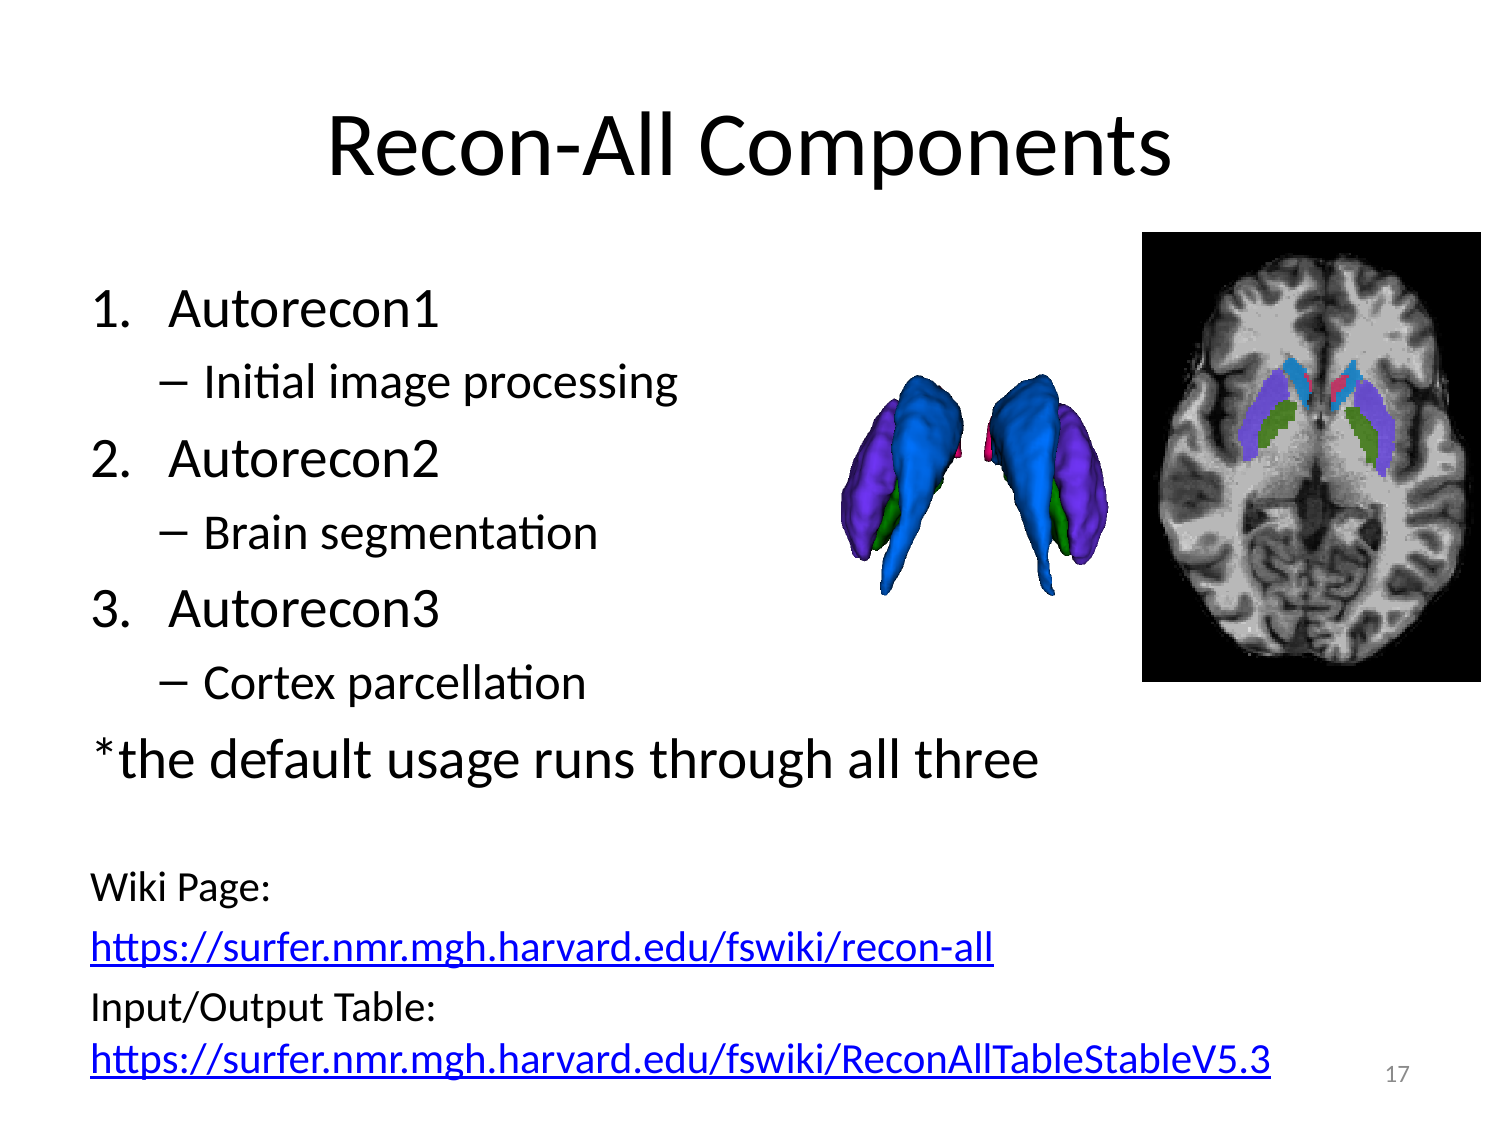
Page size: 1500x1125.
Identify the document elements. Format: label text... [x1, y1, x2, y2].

title Recon-All Components [75, 45, 1425, 233]
picture [829, 359, 1119, 608]
picture [1142, 232, 1481, 682]
slide_number 17 [1074, 1042, 1425, 1103]
list Autorecon1 Initial image processing Autorecon2 Brain segmentation Autorecon3 Cortex parcellation *the default usage runs through all three Wiki Page: https://surfer.nmr.mgh.harvard.edu/fswiki/recon-all Input/Output Table: https://surfer.nmr.mgh.harvard.edu/fswiki/ReconAllTableStableV5.3 [75, 262, 1425, 1097]
